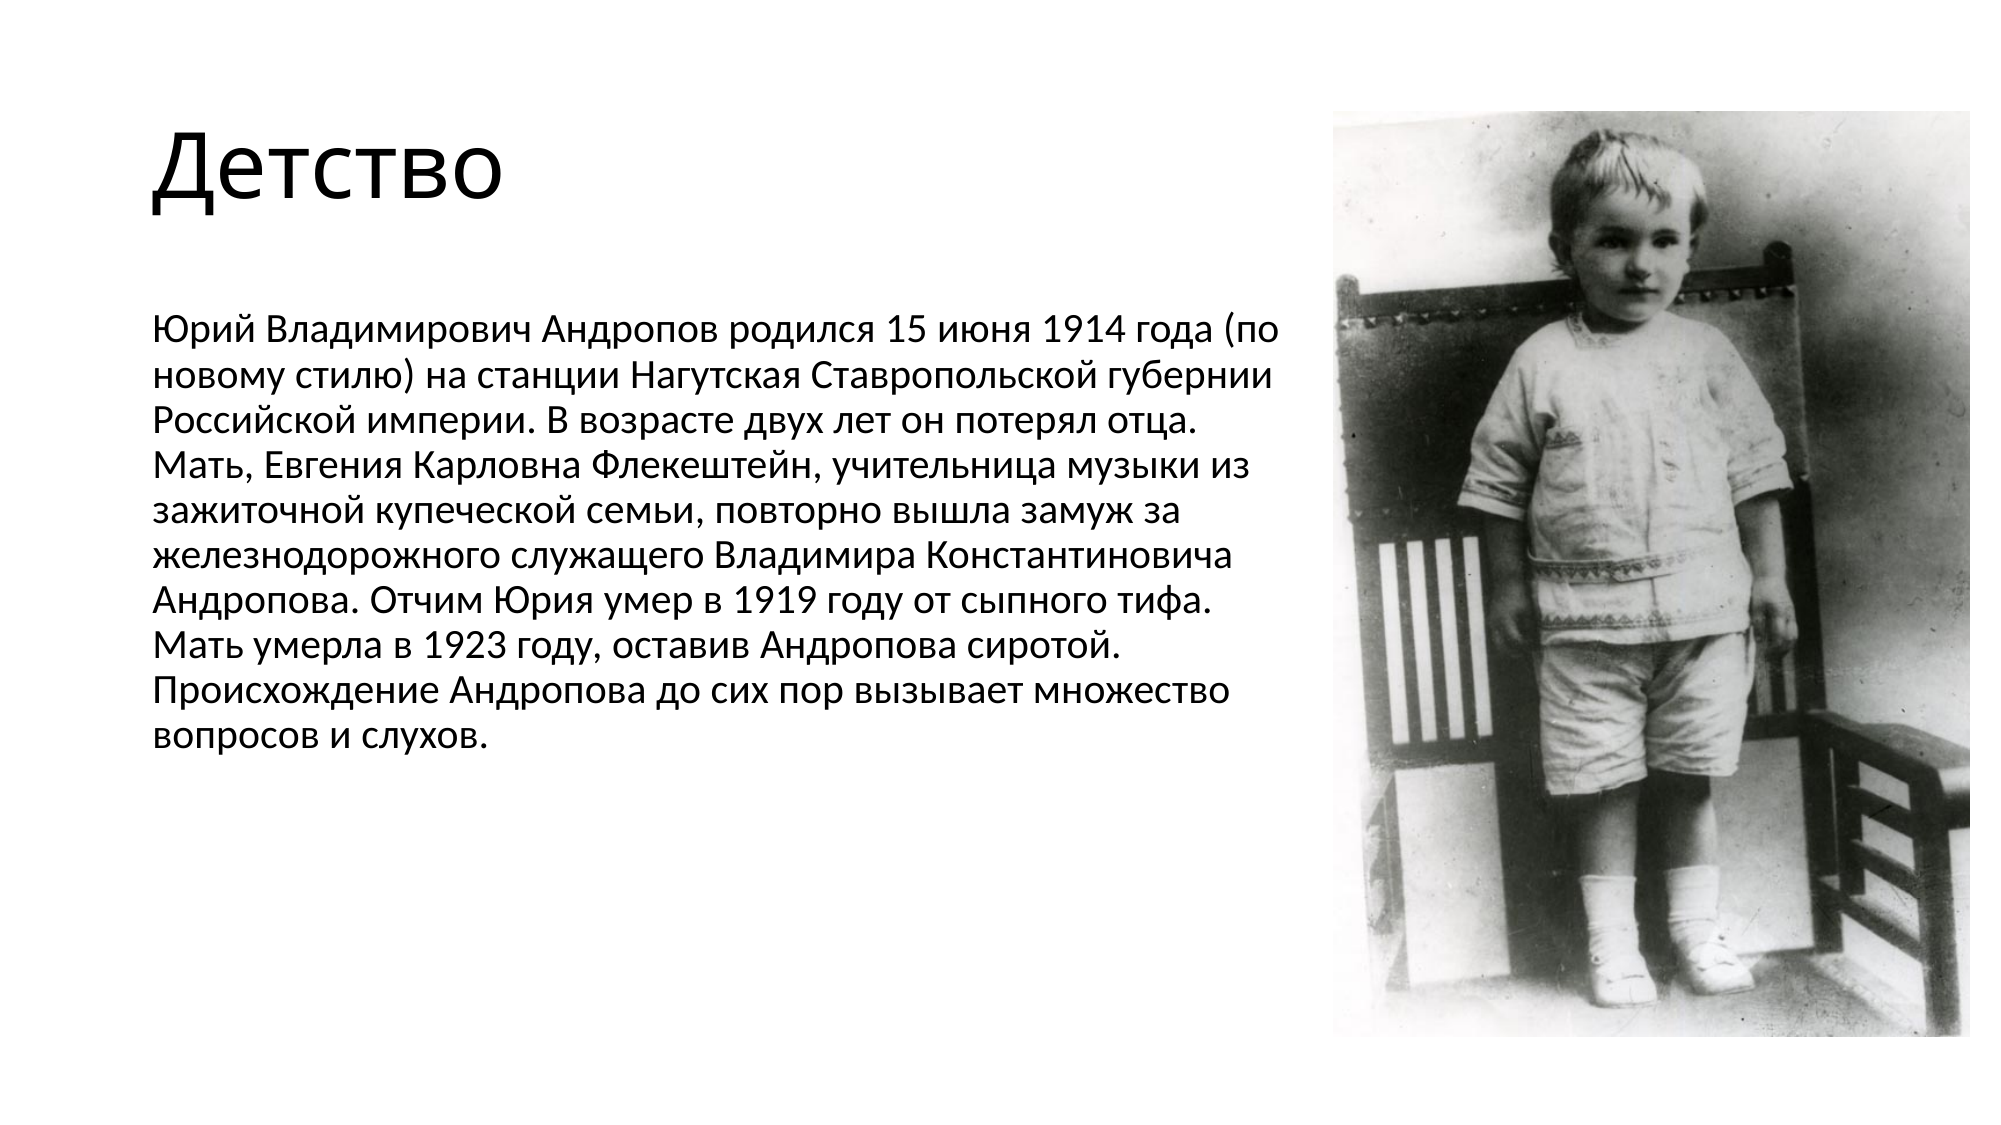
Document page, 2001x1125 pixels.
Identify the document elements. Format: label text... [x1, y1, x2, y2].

title Детство [137, 59, 1863, 278]
picture [1333, 111, 1970, 1037]
list Юрий Владимирович Андропов родился 15 июня 1914 года (по новому стилю) на станции Нагутская Ставропольской губернии Российской империи. В возрасте двух лет он потерял отца. Мать, Евгения Карловна Флекештейн, учительница музыки из зажиточной купеческой семьи, повторно вышла замуж за железнодорожного служащего Владимира Константиновича Андропова. Отчим Юрия умер в 1919 году от сыпного тифа. Мать умерла в 1923 году, оставив Андропова сиротой. Происхождение Андропова до сих пор вызывает множество вопросов и слухов. [137, 299, 1315, 1014]
